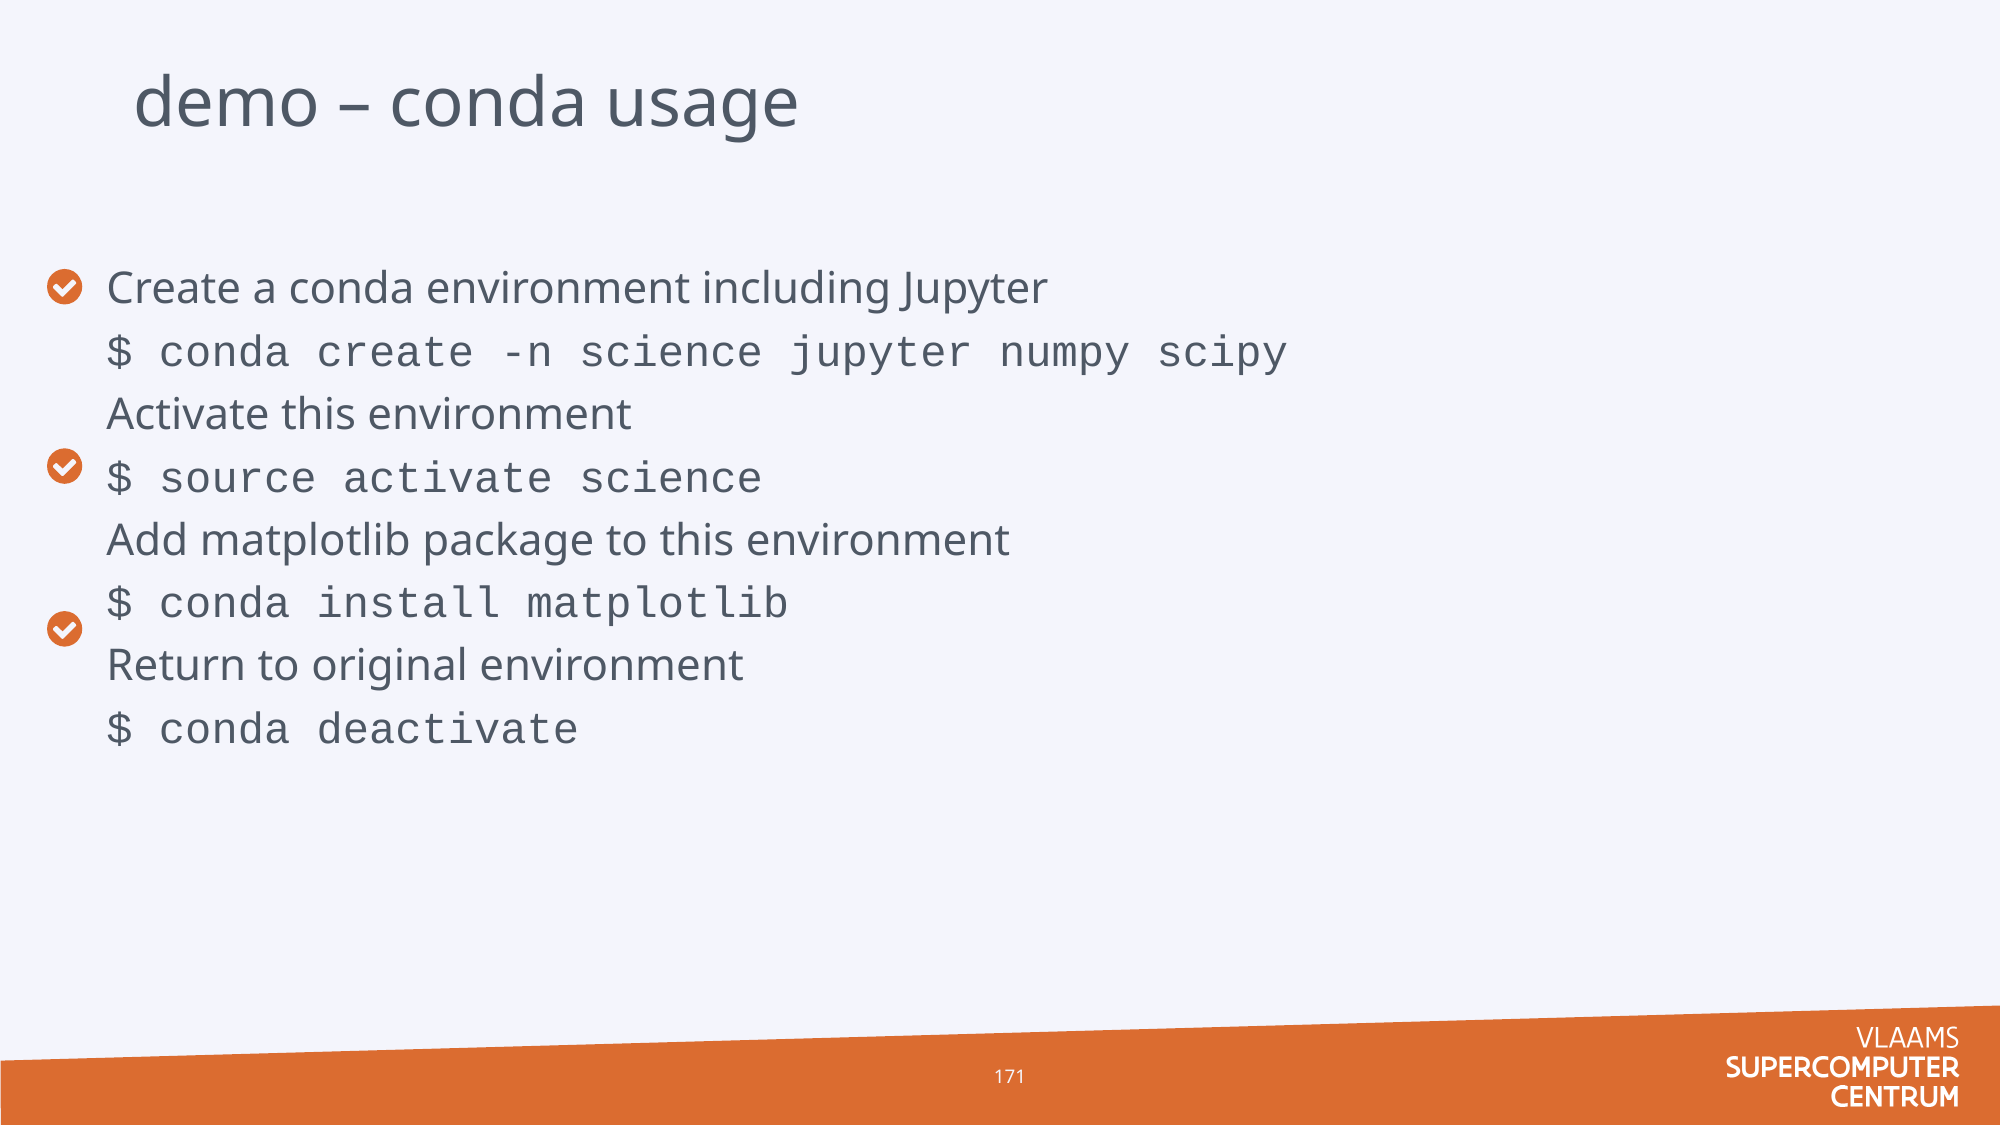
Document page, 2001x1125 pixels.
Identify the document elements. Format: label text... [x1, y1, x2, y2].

text_box [47, 611, 83, 647]
text_box [47, 448, 83, 484]
list Create a conda environment including Jupyter $ conda create -n science jupyter numpy scipy Activate this environment $ source activate science Add matplotlib package to this environment $ conda install matplotlib Return to original environment $ conda deactivate [47, 265, 1986, 993]
title demo – conda usage [118, 0, 1941, 213]
picture [1725, 1021, 1960, 1117]
slide_number 171 [958, 1047, 1042, 1108]
text_box [47, 268, 83, 305]
